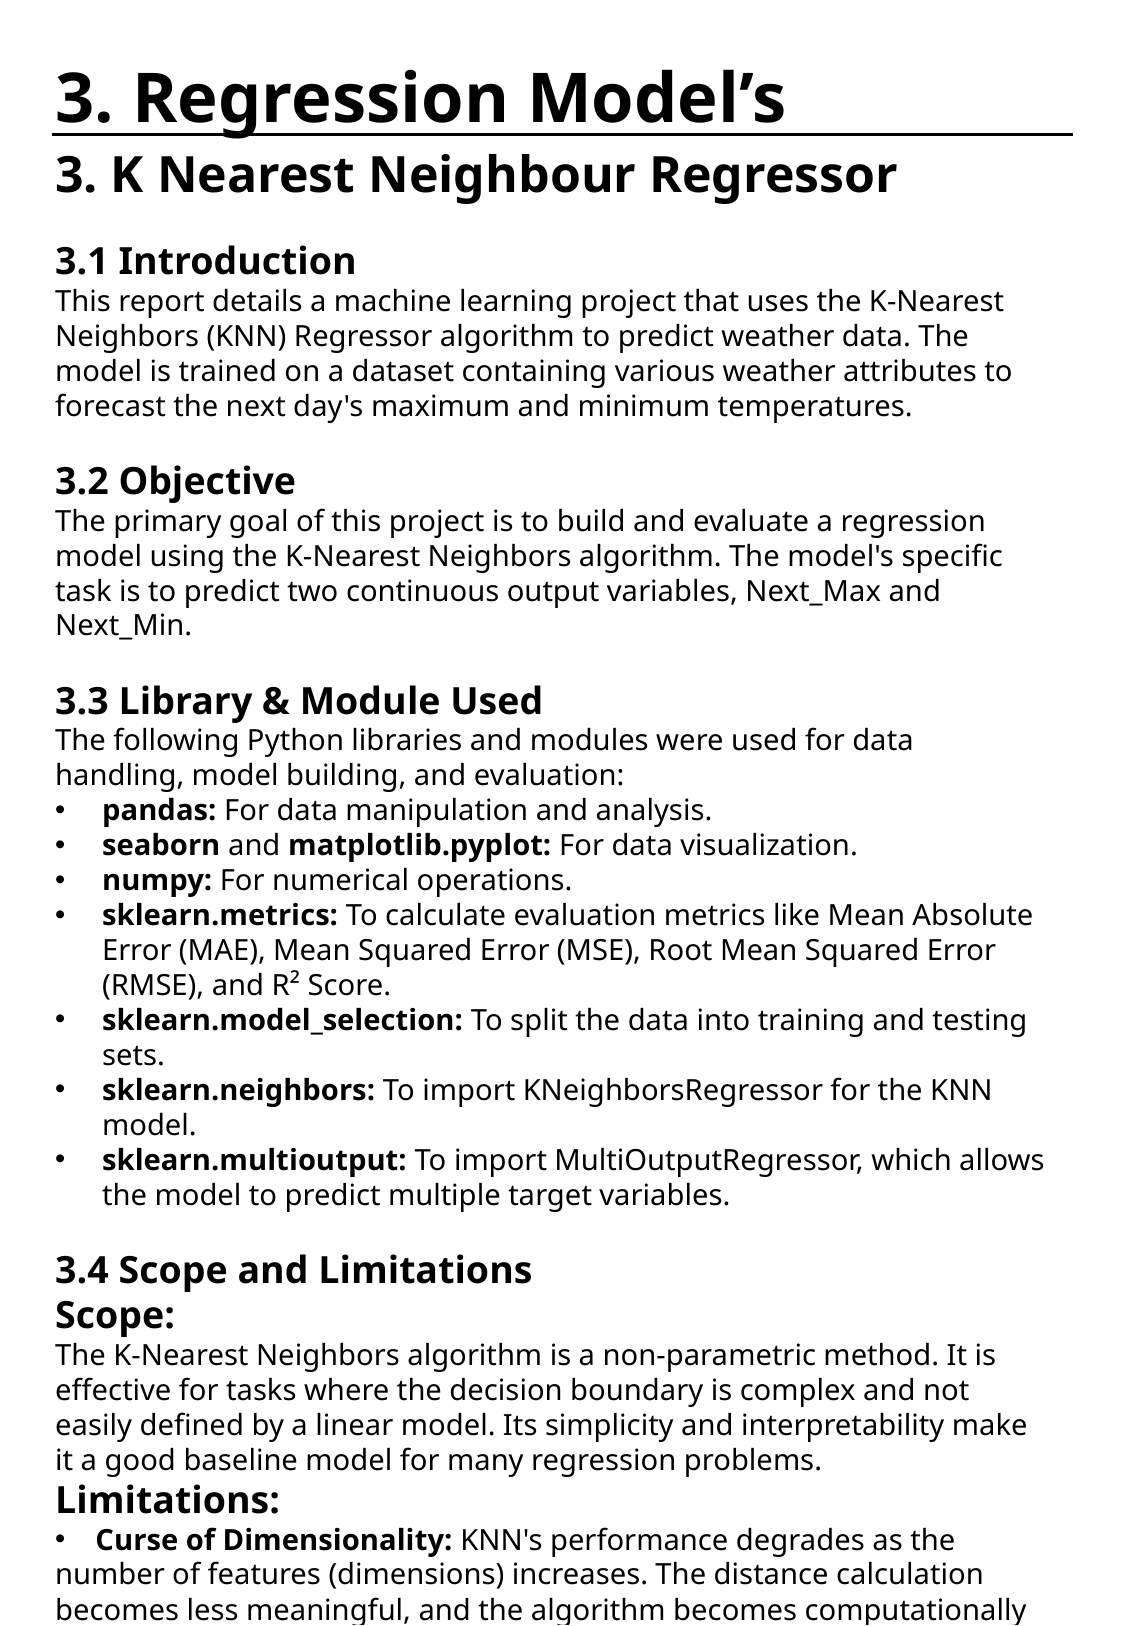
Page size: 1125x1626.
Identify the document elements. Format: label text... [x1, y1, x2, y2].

text_box 3. K Nearest Neighbour Regressor 3.1 Introduction This report details a machine learning project that uses the K-Nearest Neighbors (KNN) Regressor algorithm to predict weather data. The model is trained on a dataset containing various weather attributes to forecast the next day's maximum and minimum temperatures. 3.2 Objective The primary goal of this project is to build and evaluate a regression model using the K-Nearest Neighbors algorithm. The model's specific task is to predict two continuous output variables, Next_Max and Next_Min. 3.3 Library & Module Used The following Python libraries and modules were used for data handling, model building, and evaluation: pandas: For data manipulation and analysis. seaborn and matplotlib.pyplot: For data visualization. numpy: For numerical operations. sklearn.metrics: To calculate evaluation metrics like Mean Absolute Error (MAE), Mean Squared Error (MSE), Root Mean Squared Error (RMSE), and R² Score. sklearn.model_selection: To split the data into training and testing sets. sklearn.neighbors: To import KNeighborsRegressor for the KNN model. sklearn.multioutput: To import MultiOutputRegressor, which allows the model to predict multiple target variables. 3.4 Scope and Limitations Scope: The K-Nearest Neighbors algorithm is a non-parametric method. It is effective for tasks where the decision boundary is complex and not easily defined by a linear model. Its simplicity and interpretability make it a good baseline model for many regression problems. Limitations: Curse of Dimensionality: KNN's performance degrades as the number of features (dimensions) increases. The distance calculation becomes less meaningful, and the algorithm becomes computationally expensive. [40, 134, 1062, 1625]
title 3. Regression Model’s [40, 52, 1062, 134]
